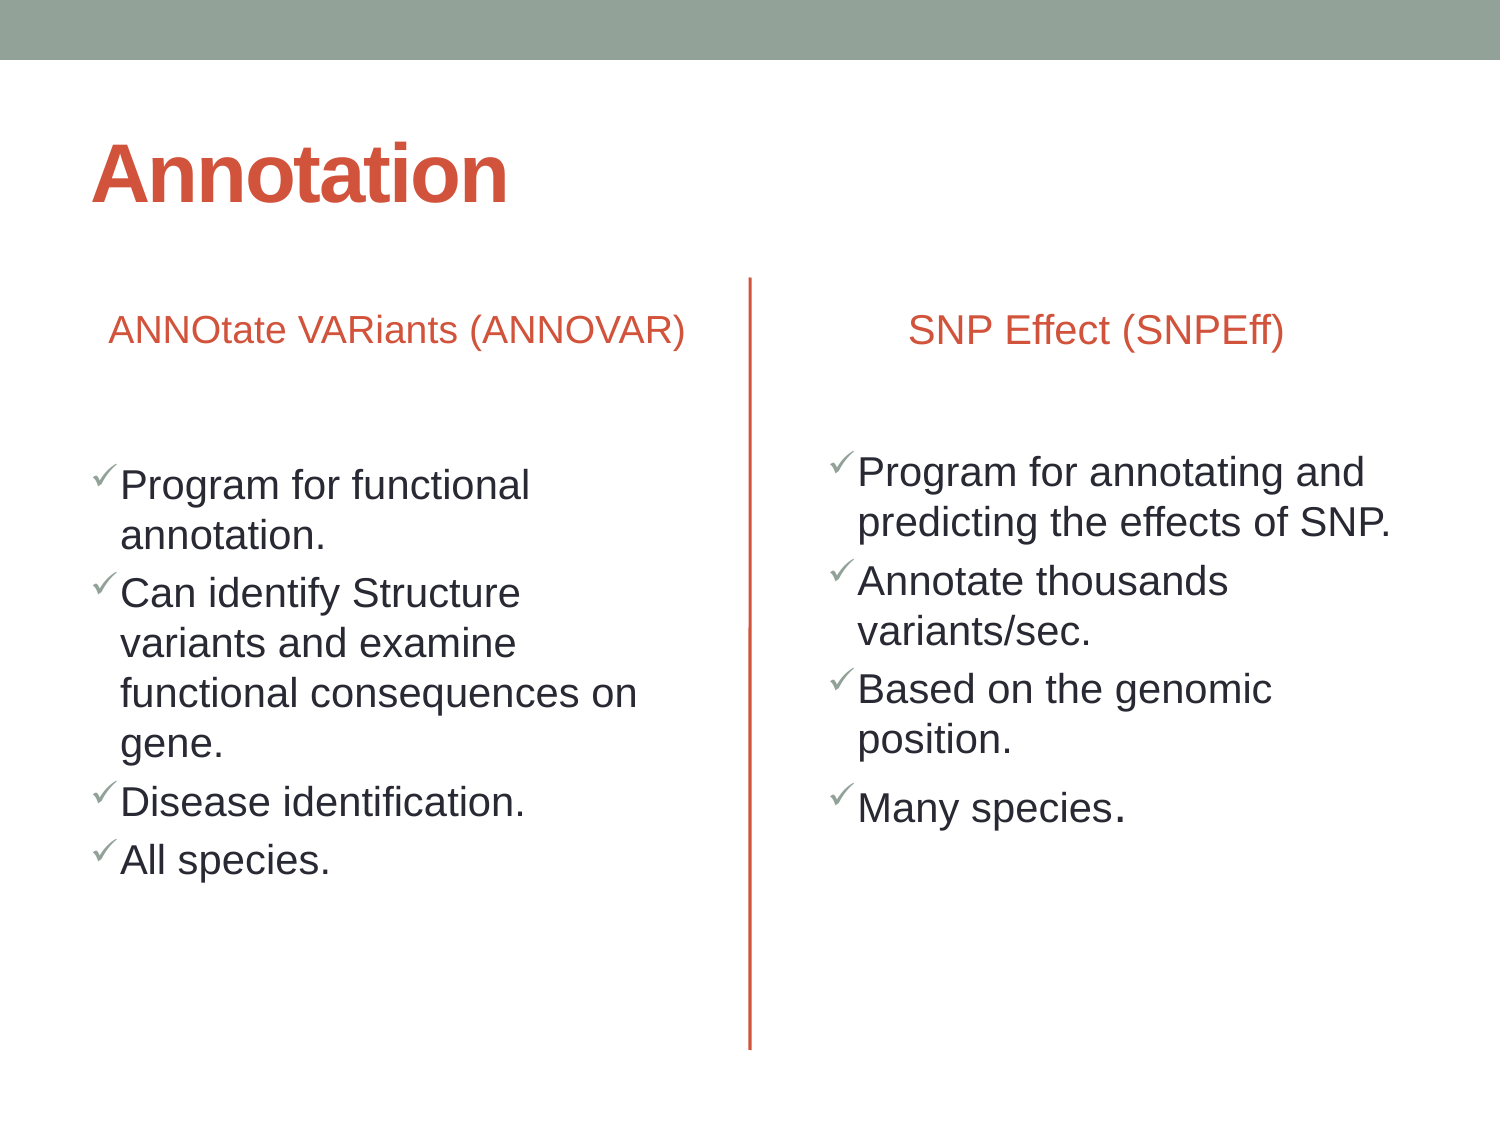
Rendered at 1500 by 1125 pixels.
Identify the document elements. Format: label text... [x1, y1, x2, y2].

title Annotation [75, 87, 1425, 250]
list Program for annotating and predicting the effects of SNP. Annotate thousands variants/sec. Based on the genomic position. Many species. [812, 437, 1429, 891]
list Program for functional annotation. Can identify Structure variants and examine functional consequences on gene. Disease identification. All species. [75, 450, 678, 904]
list ANNOtate VARiants (ANNOVAR) [75, 275, 720, 380]
list SNP Effect (SNPEff) [780, 275, 1425, 380]
